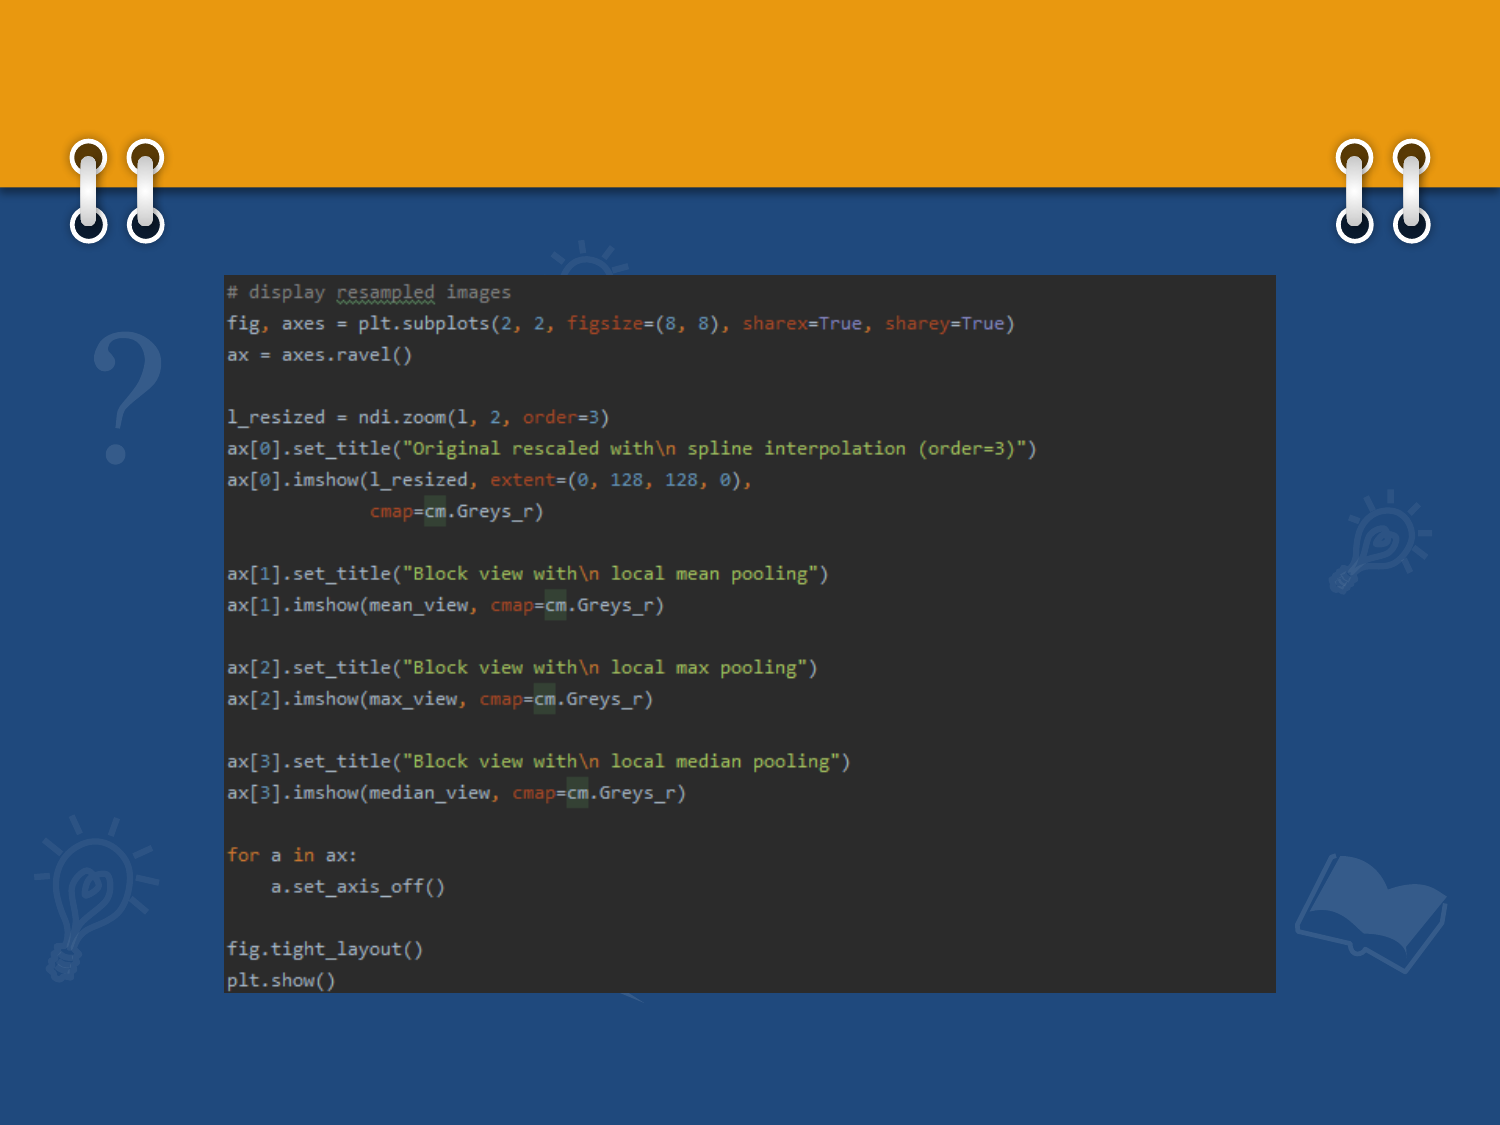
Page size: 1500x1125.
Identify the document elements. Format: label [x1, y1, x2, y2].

list [224, 274, 1275, 993]
